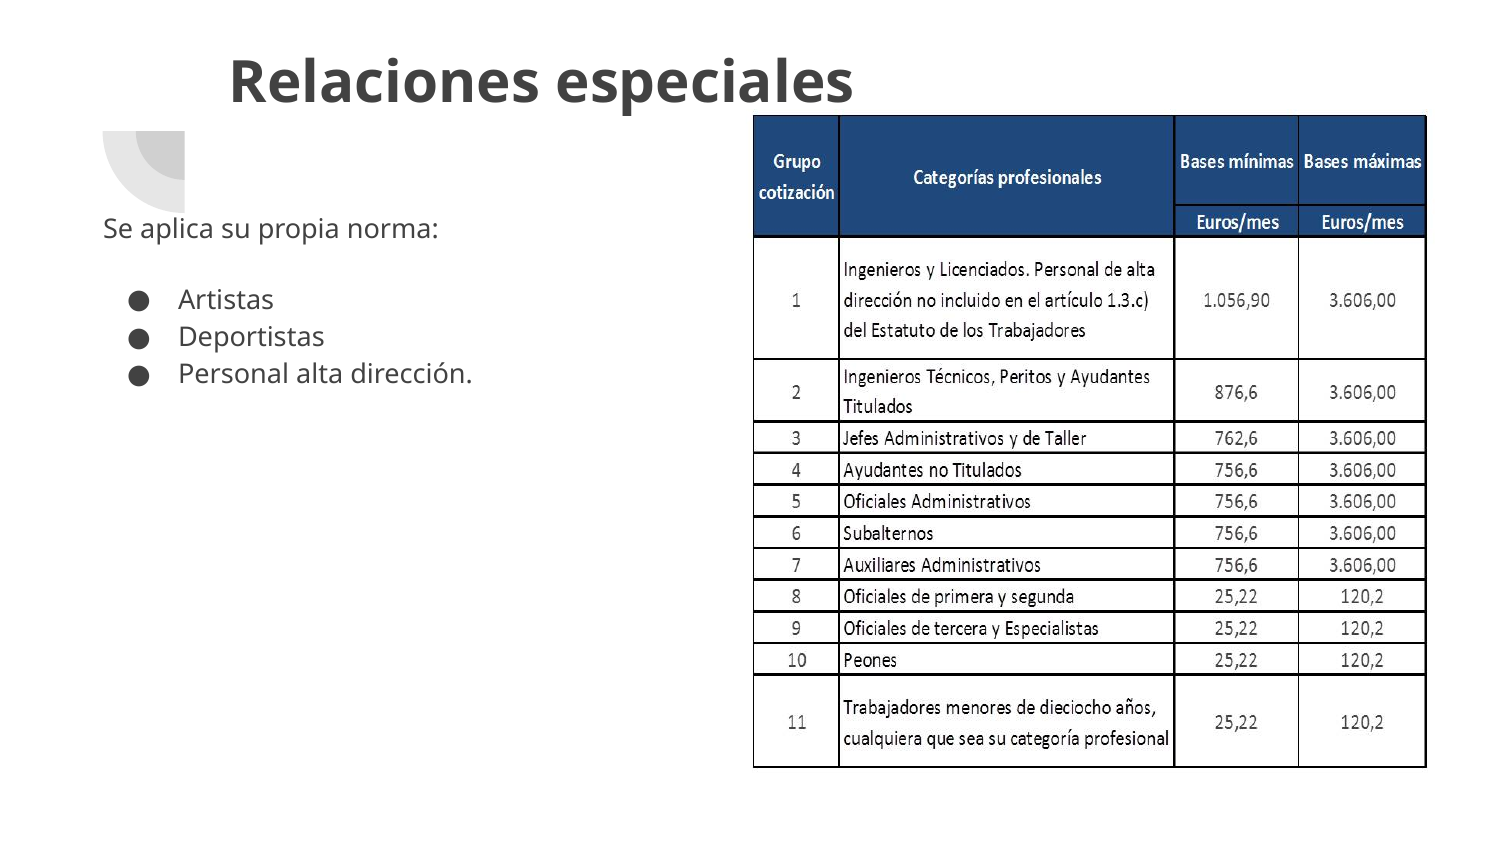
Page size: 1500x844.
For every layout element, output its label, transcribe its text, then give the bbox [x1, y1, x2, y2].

picture [733, 109, 1471, 781]
list Se aplica su propia norma: Artistas Deportistas Personal alta dirección. [88, 191, 710, 744]
title Relaciones especiales [213, 28, 1368, 168]
